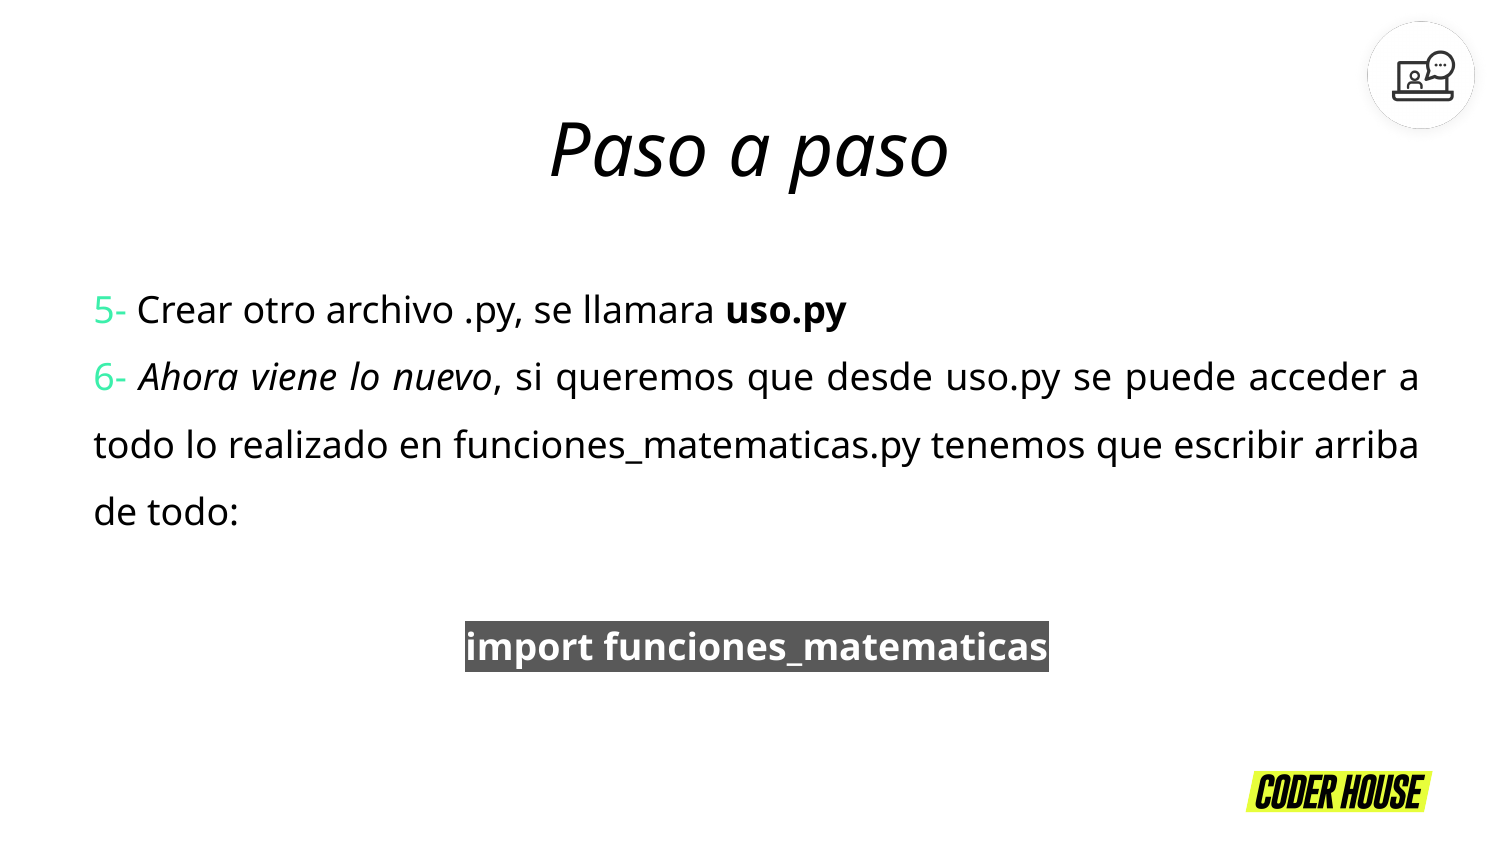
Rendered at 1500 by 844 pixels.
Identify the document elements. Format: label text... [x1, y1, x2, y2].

text_box Paso a paso [358, 65, 1142, 228]
picture [1354, 8, 1488, 142]
text_box 5- Crear otro archivo .py, se llamara uso.py 6- Ahora viene lo nuevo, si queremos que desde uso.py se puede acceder a todo lo realizado en funciones_matematicas.py tenemos que escribir arriba de todo: import funciones_matematicas [78, 248, 1437, 585]
picture [1241, 764, 1437, 819]
